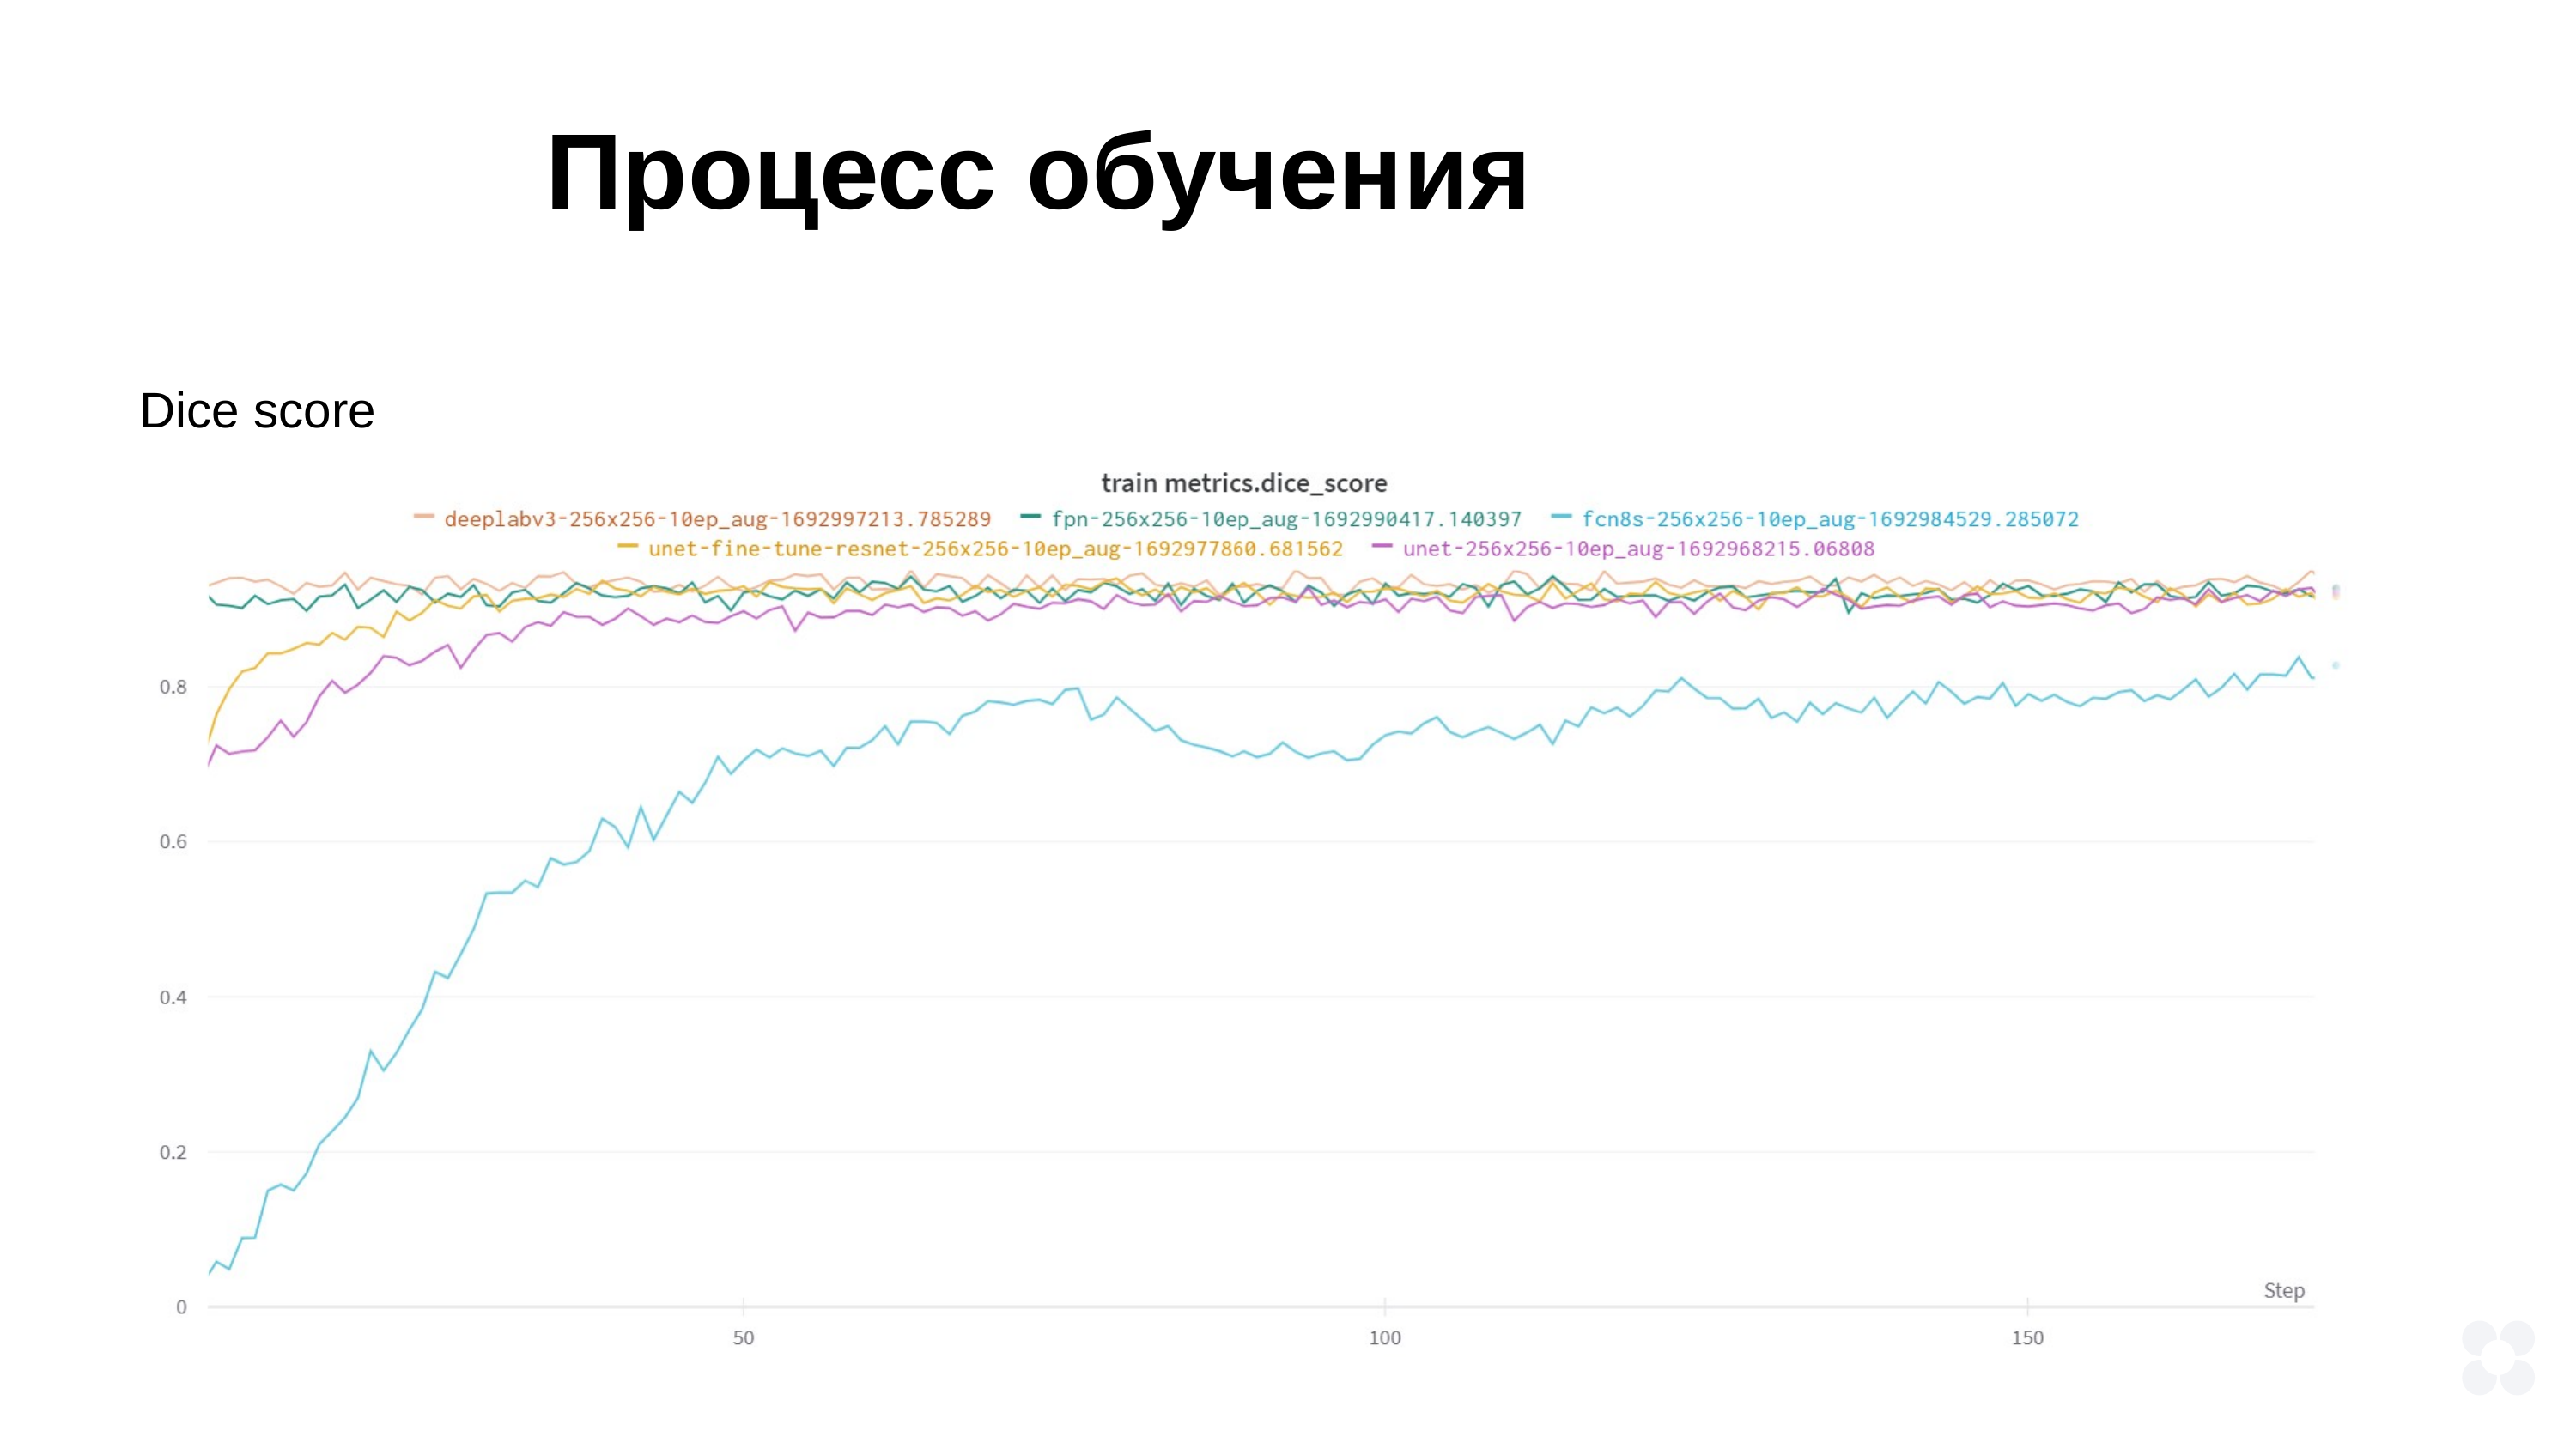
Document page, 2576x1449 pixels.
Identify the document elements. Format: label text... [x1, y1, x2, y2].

picture [131, 454, 2359, 1369]
text_box Процесс обучения [125, 95, 1953, 228]
text_box Dice score [126, 371, 390, 440]
